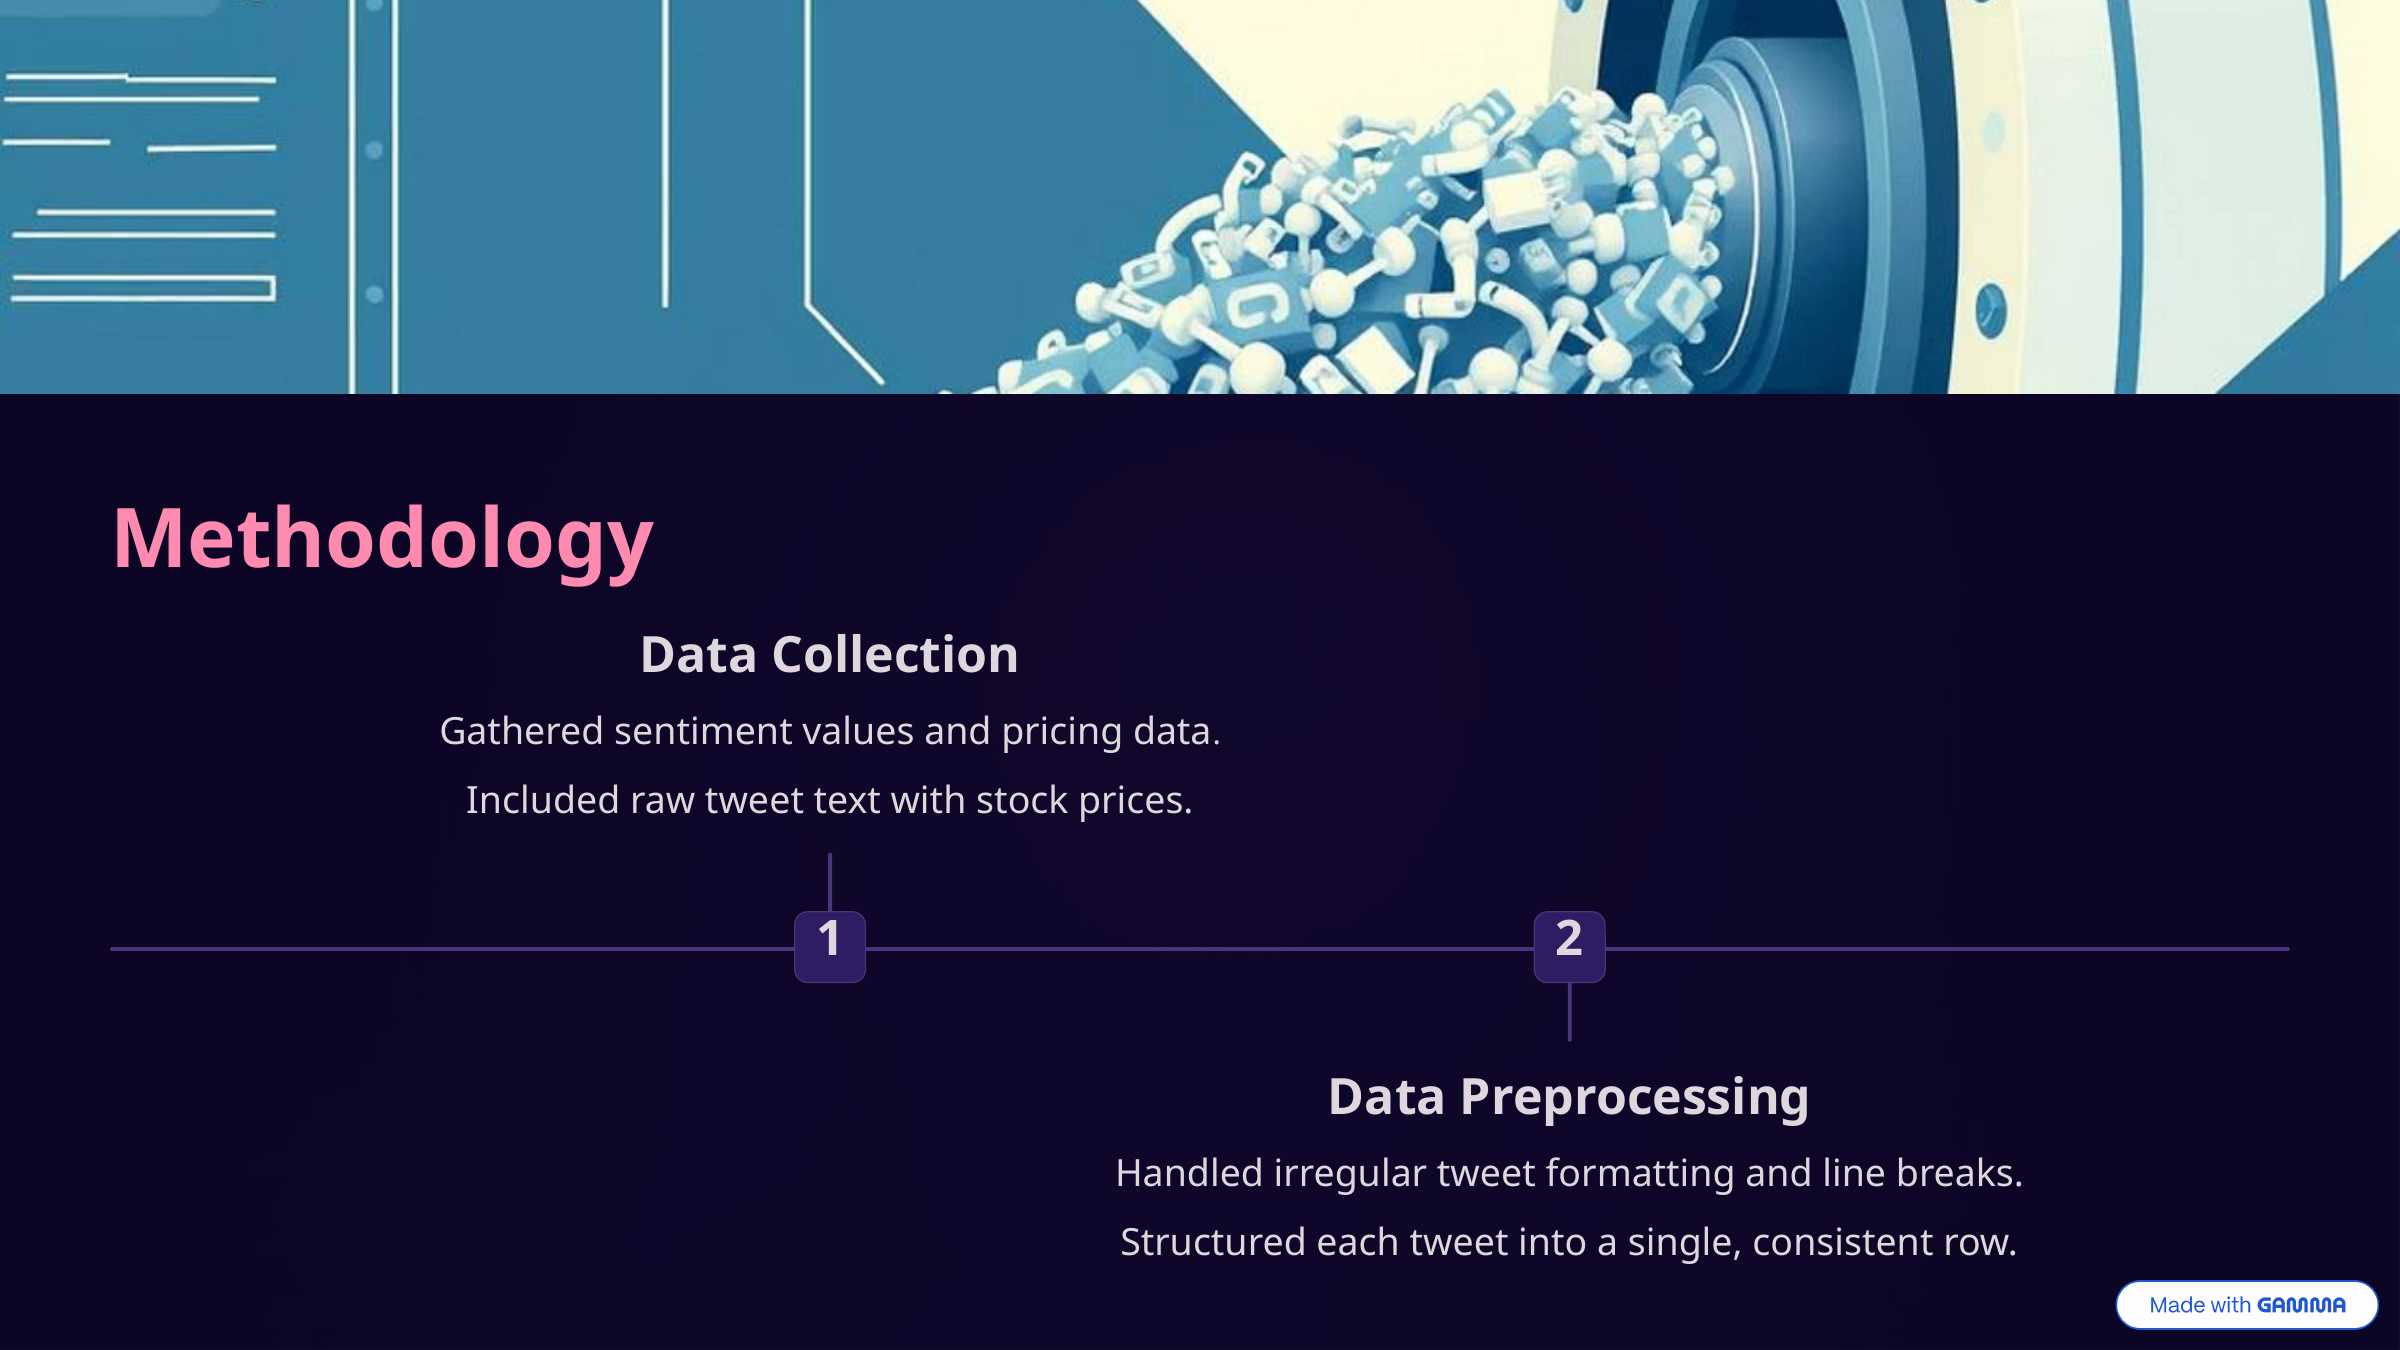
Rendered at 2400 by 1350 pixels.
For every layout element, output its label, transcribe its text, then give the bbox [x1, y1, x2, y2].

text_box Data Collection [623, 631, 1037, 683]
text_box [1567, 983, 1572, 1042]
text_box 1 [805, 916, 855, 979]
text_box Methodology [110, 480, 938, 584]
text_box [828, 852, 833, 911]
text_box [866, 947, 1534, 951]
text_box [1534, 911, 1606, 983]
text_box [1606, 947, 2290, 951]
picture [2106, 1271, 2389, 1339]
text_box Gathered sentiment values and pricing data. [141, 701, 1519, 752]
picture [0, 0, 2400, 394]
text_box 2 [1544, 916, 1595, 979]
text_box Data Preprocessing [1363, 1073, 1777, 1125]
text_box [110, 947, 794, 951]
text_box [794, 911, 866, 983]
text_box Included raw tweet text with stock prices. [141, 770, 1519, 822]
text_box Structured each tweet into a single, consistent row. [881, 1213, 2259, 1264]
text_box Handled irregular tweet formatting and line breaks. [881, 1143, 2259, 1195]
